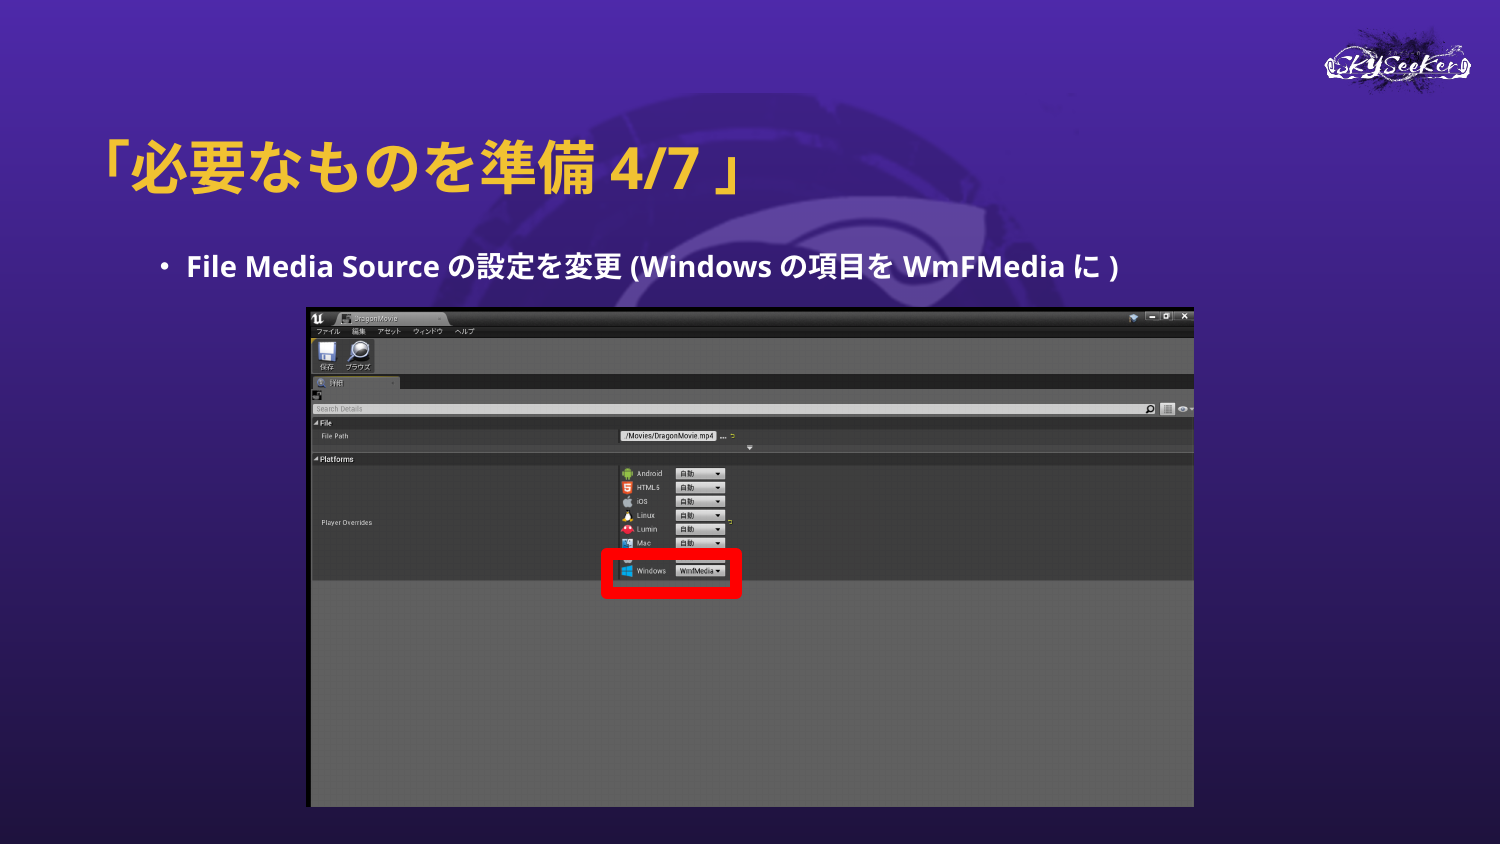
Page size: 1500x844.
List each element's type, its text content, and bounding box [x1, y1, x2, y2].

picture [1321, 24, 1475, 97]
picture [306, 307, 1194, 807]
title 「必要なものを準備4/7」 [57, 116, 1455, 211]
text_box ・File Media Sourceの設定を変更(Windowsの項目をWmFMediaに) [134, 233, 1340, 308]
